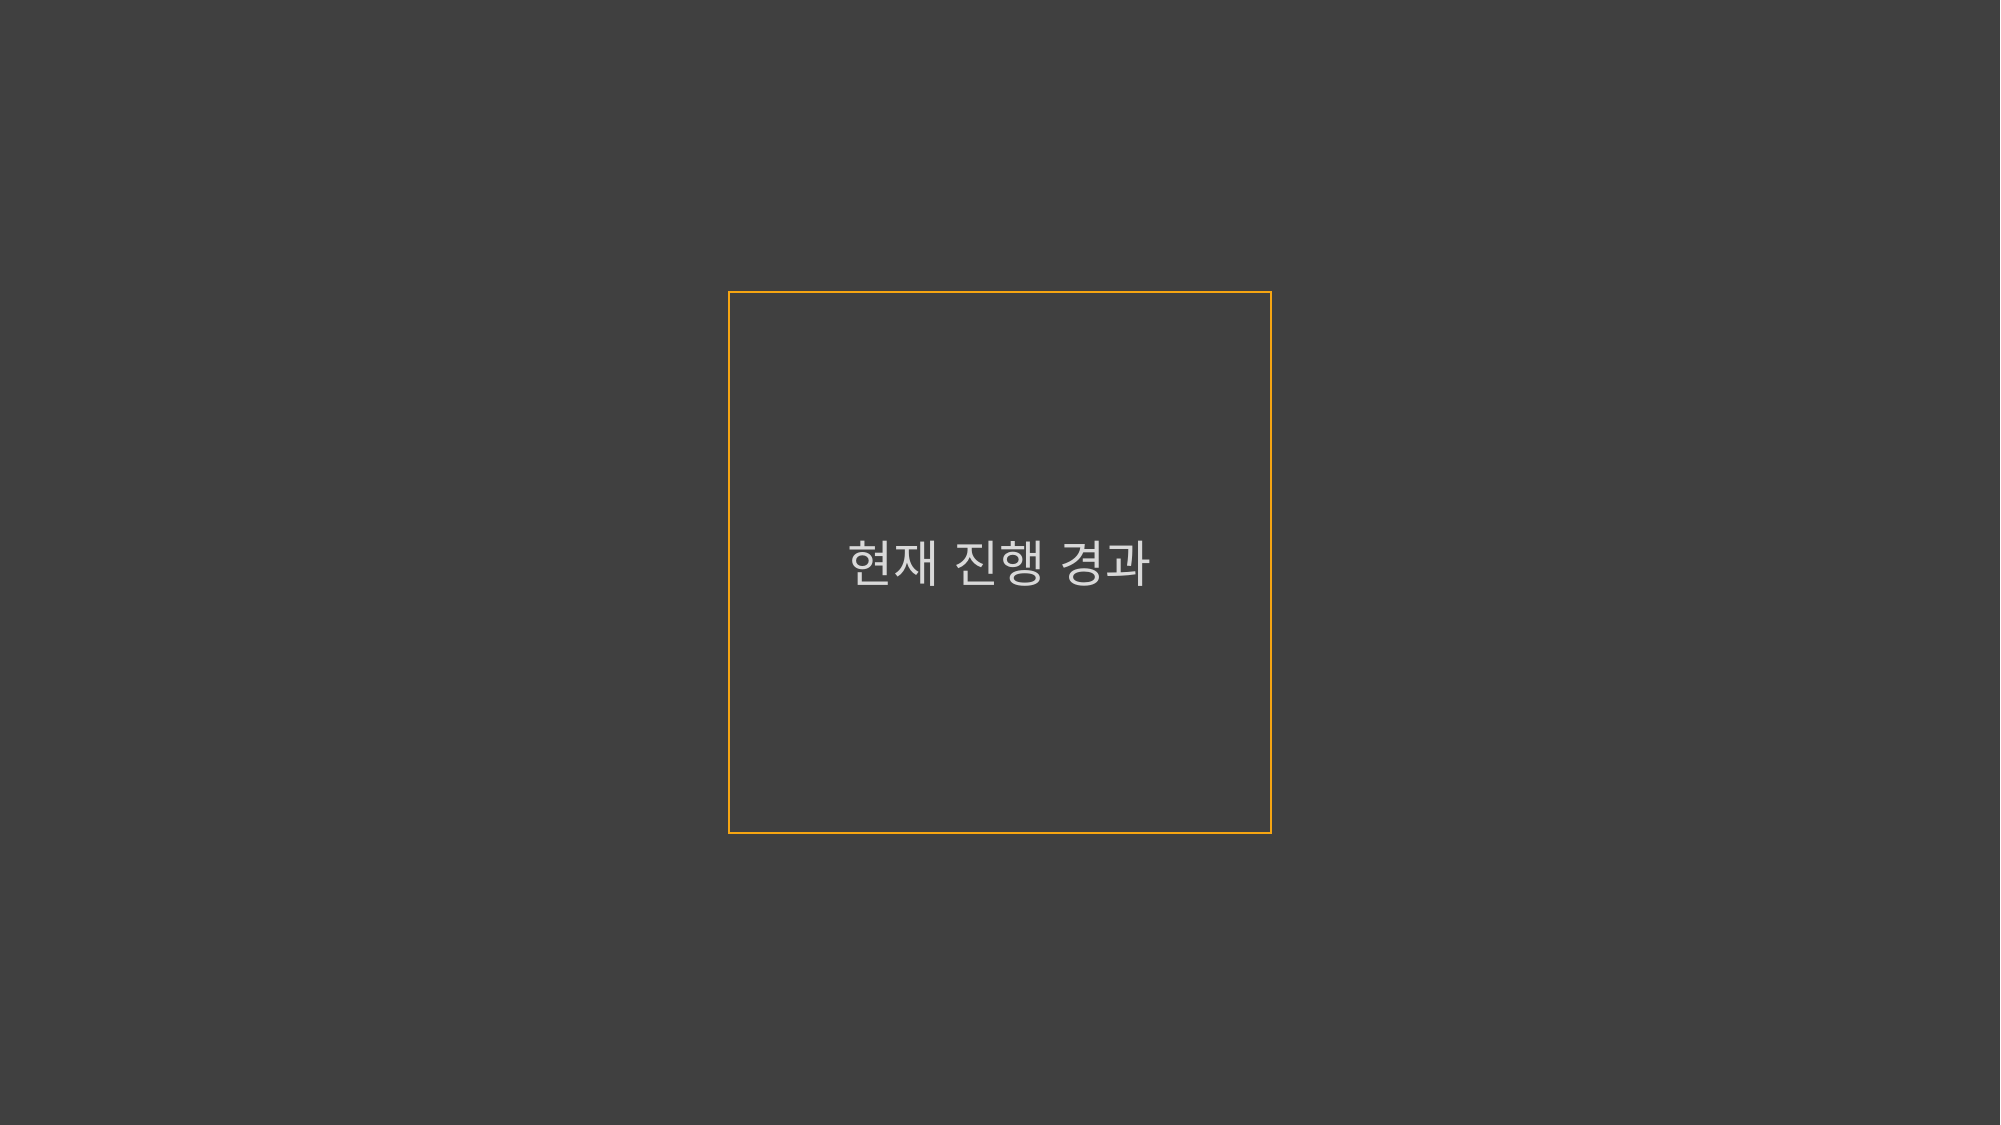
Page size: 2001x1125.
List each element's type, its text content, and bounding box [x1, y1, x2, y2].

text_box [728, 291, 1272, 834]
text_box 현재 진행 경과 [833, 524, 1167, 600]
